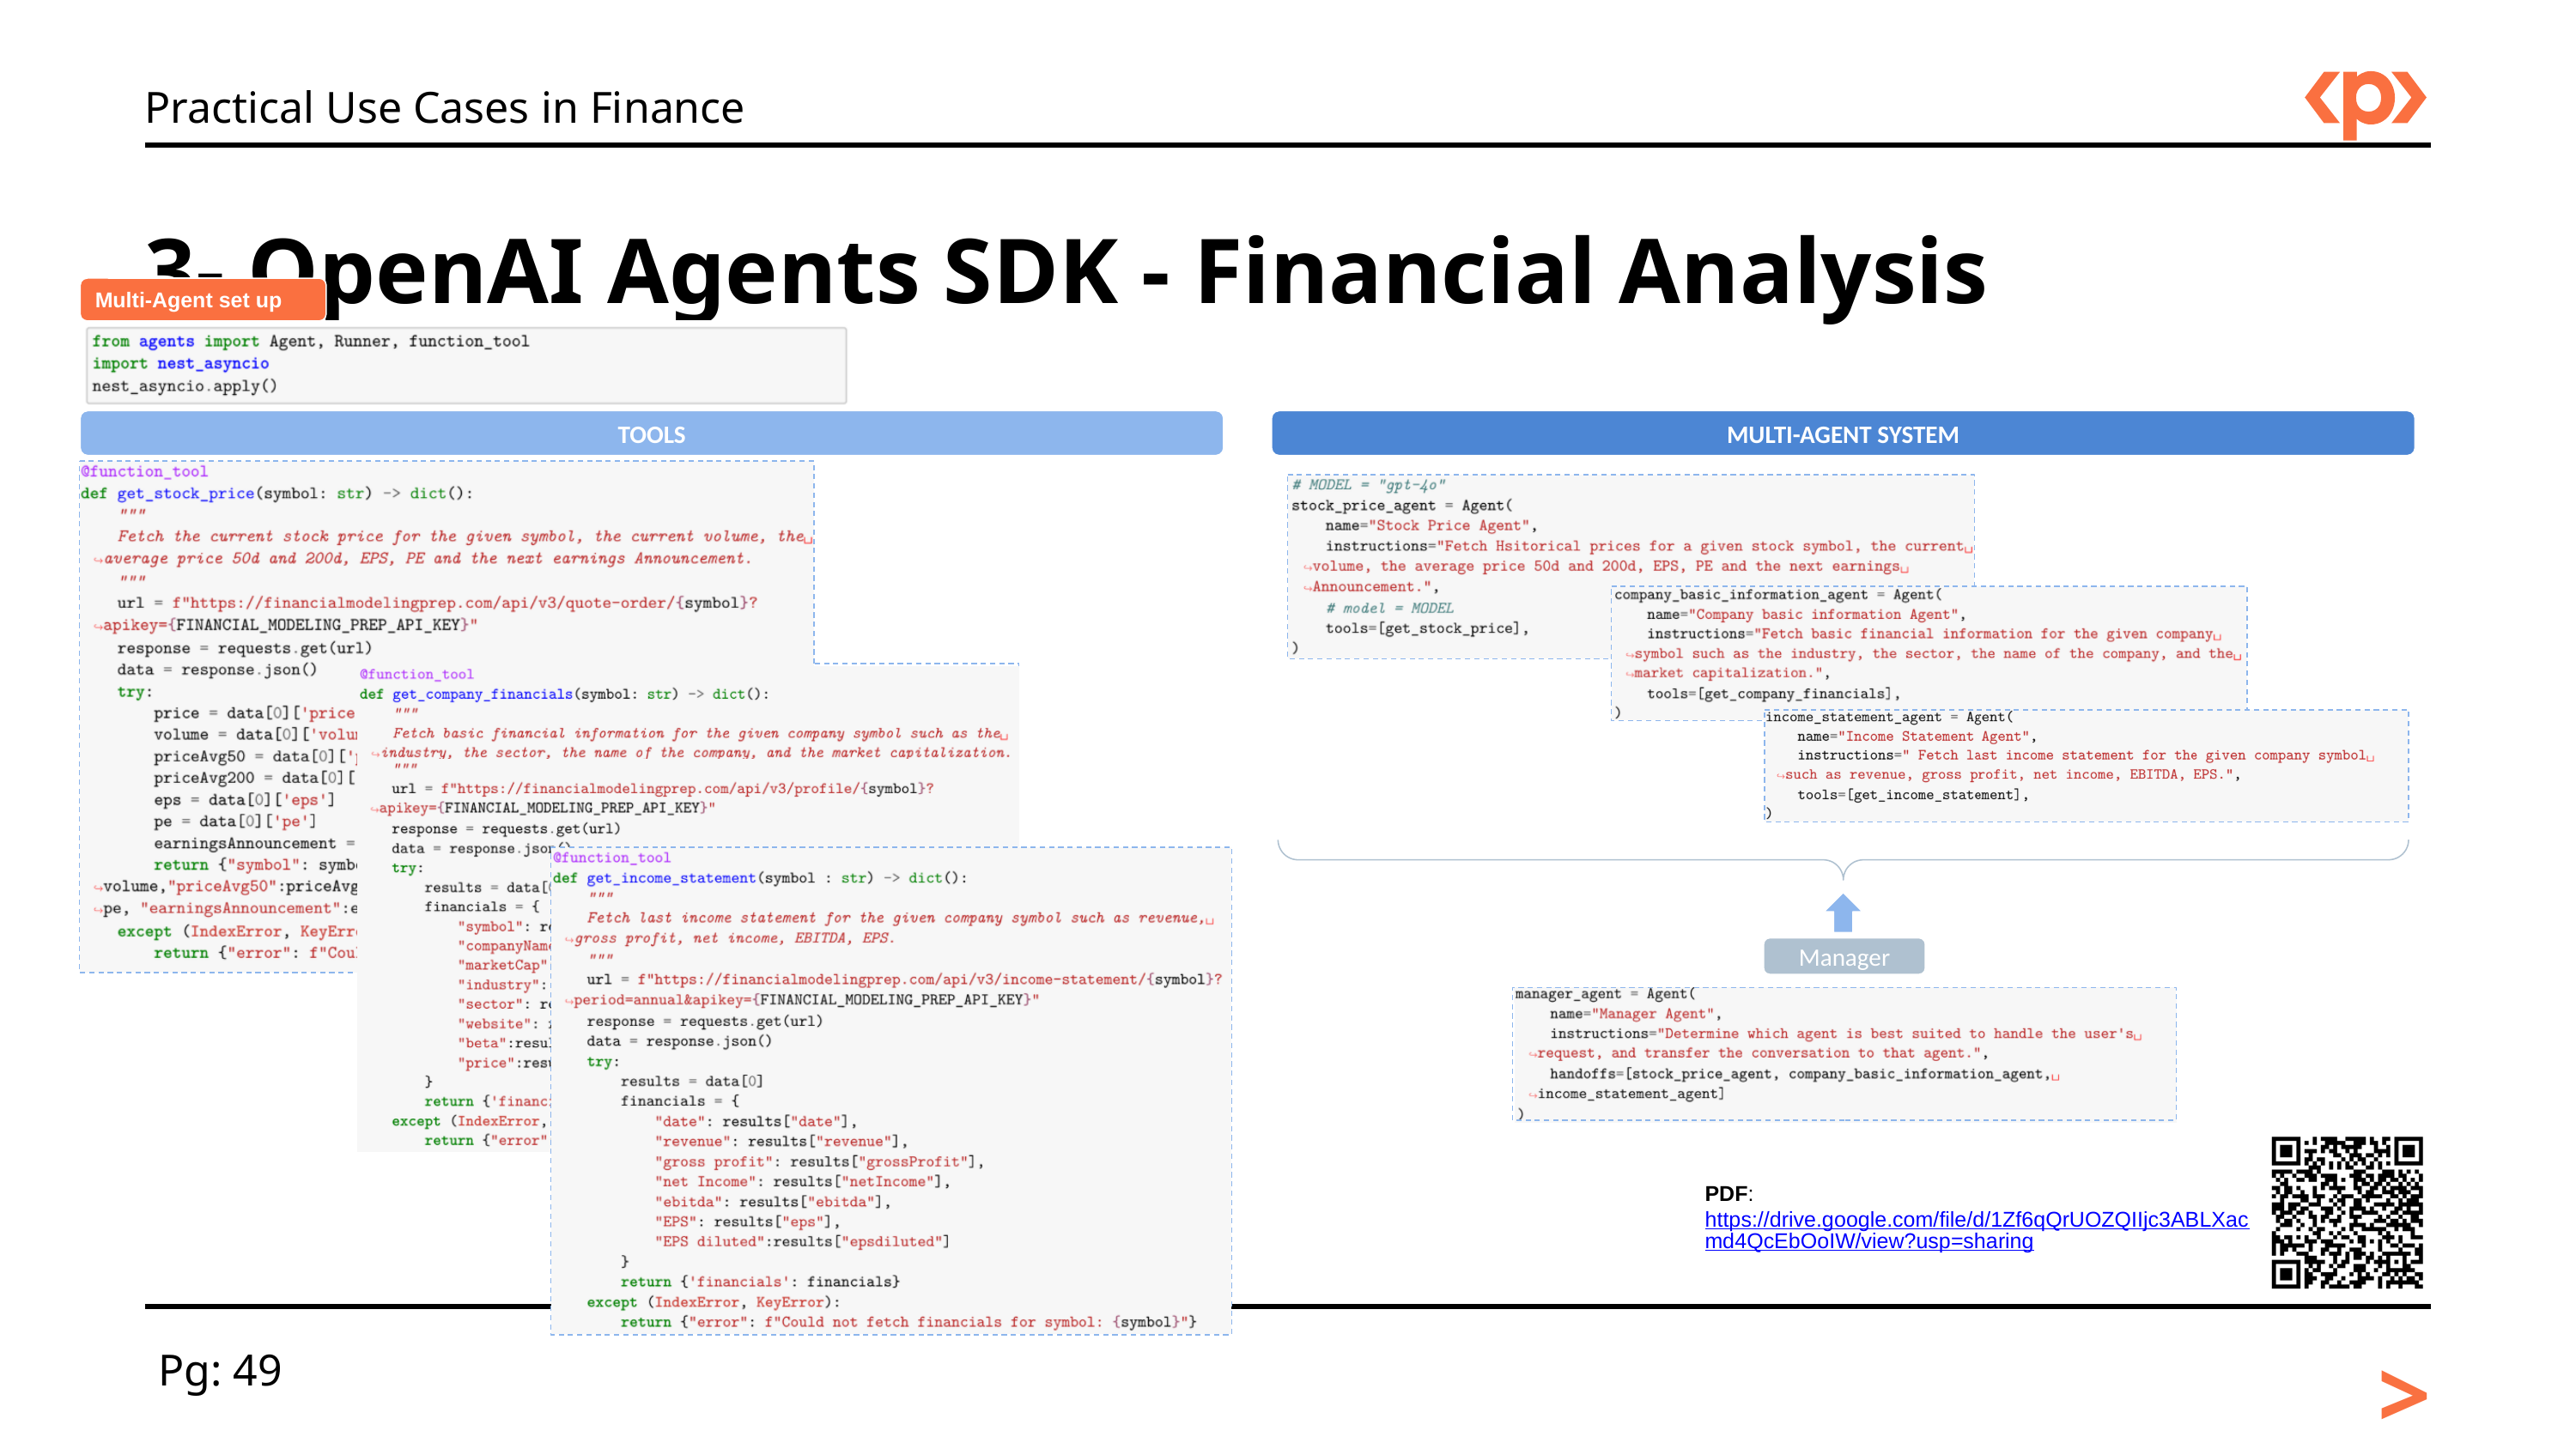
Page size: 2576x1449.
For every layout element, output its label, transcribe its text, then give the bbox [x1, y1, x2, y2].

text_box Practical Use Cases in Finance [144, 59, 998, 132]
picture [2267, 1130, 2429, 1293]
text_box Multi-Agent set up [80, 277, 326, 319]
text_box Manager [1763, 937, 1926, 975]
text_box > [2378, 1314, 2432, 1448]
picture [82, 320, 852, 405]
text_box > [2378, 1297, 2432, 1306]
text_box TOOLS [80, 410, 1224, 456]
picture [80, 461, 1232, 1335]
text_box Pg: 49 [155, 1323, 285, 1395]
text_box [2304, 70, 2427, 141]
text_box 3- OpenAI Agents SDK - Financial Analysis [144, 170, 2062, 321]
text_box [1824, 892, 1863, 933]
picture [1514, 987, 2177, 1123]
text_box [1278, 840, 2409, 881]
picture [1288, 475, 2409, 822]
text_box MULTI-AGENT SYSTEM [1271, 410, 2415, 456]
text_box PDF: https://drive.google.com/file/d/1Zf6qQrUOZQIIjc3ABLXacmd4QcEbOoIW/view?usp=sharing [1692, 1167, 2262, 1290]
